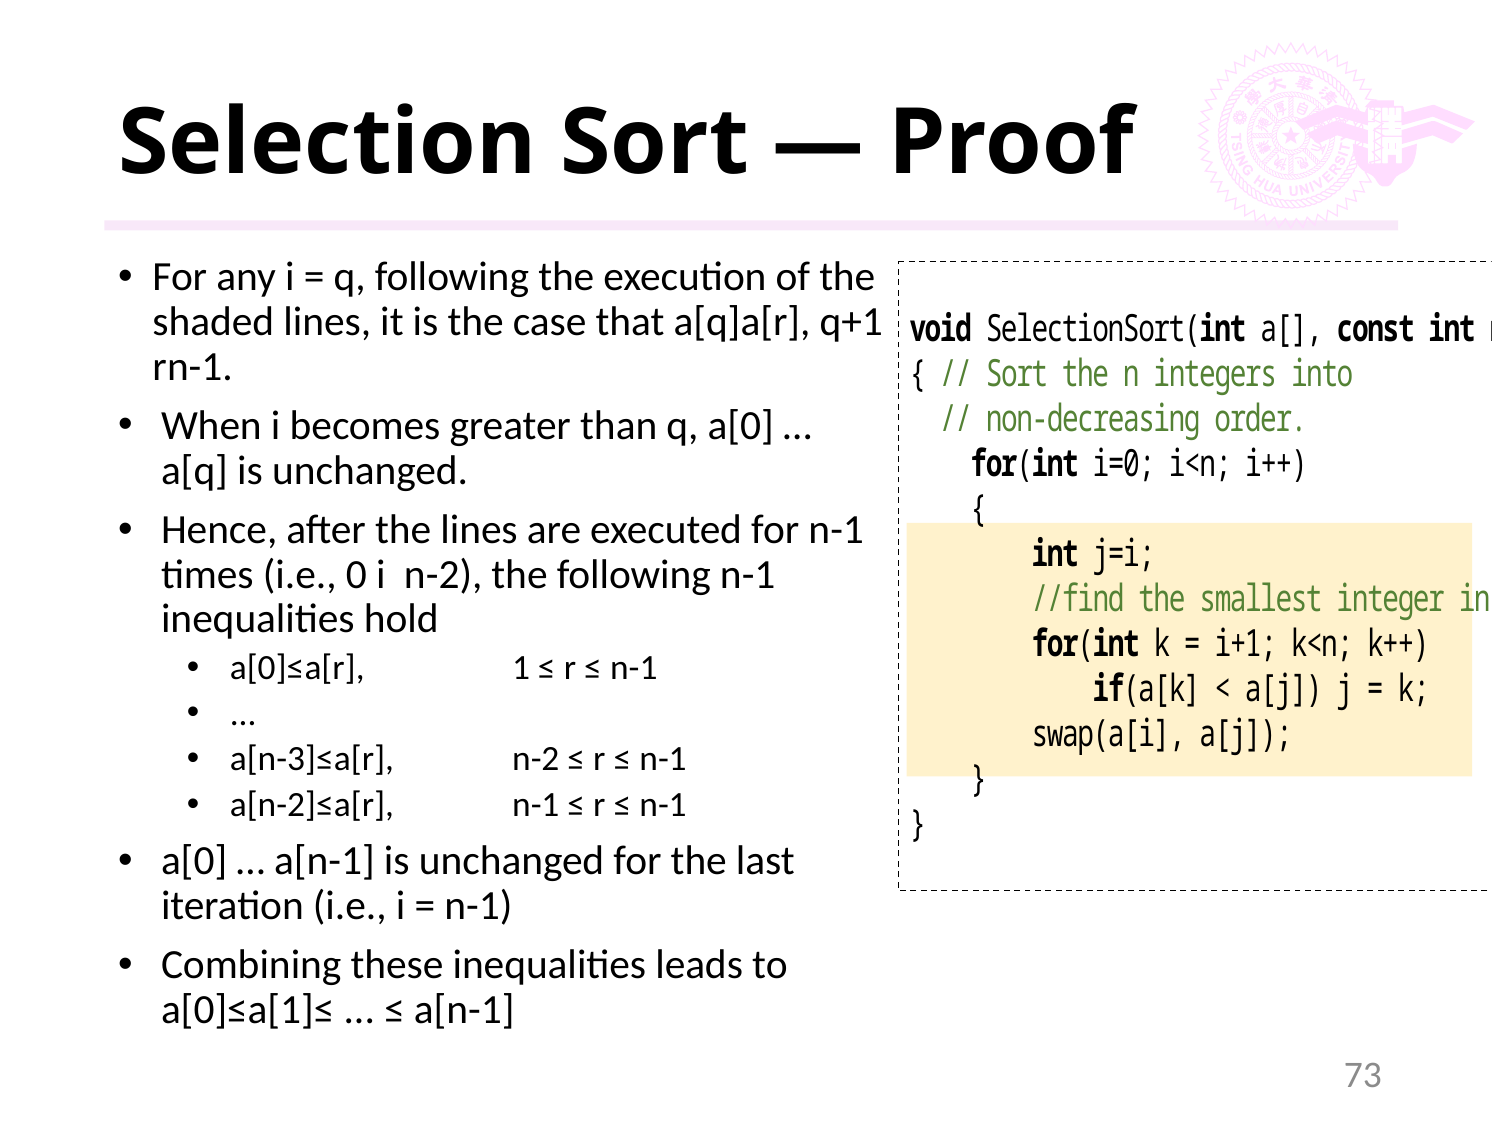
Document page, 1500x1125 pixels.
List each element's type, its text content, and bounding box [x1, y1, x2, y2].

title Selection Sort — Proof [103, 59, 1397, 228]
picture [892, 260, 1492, 892]
slide_number 73 [1059, 1042, 1397, 1103]
